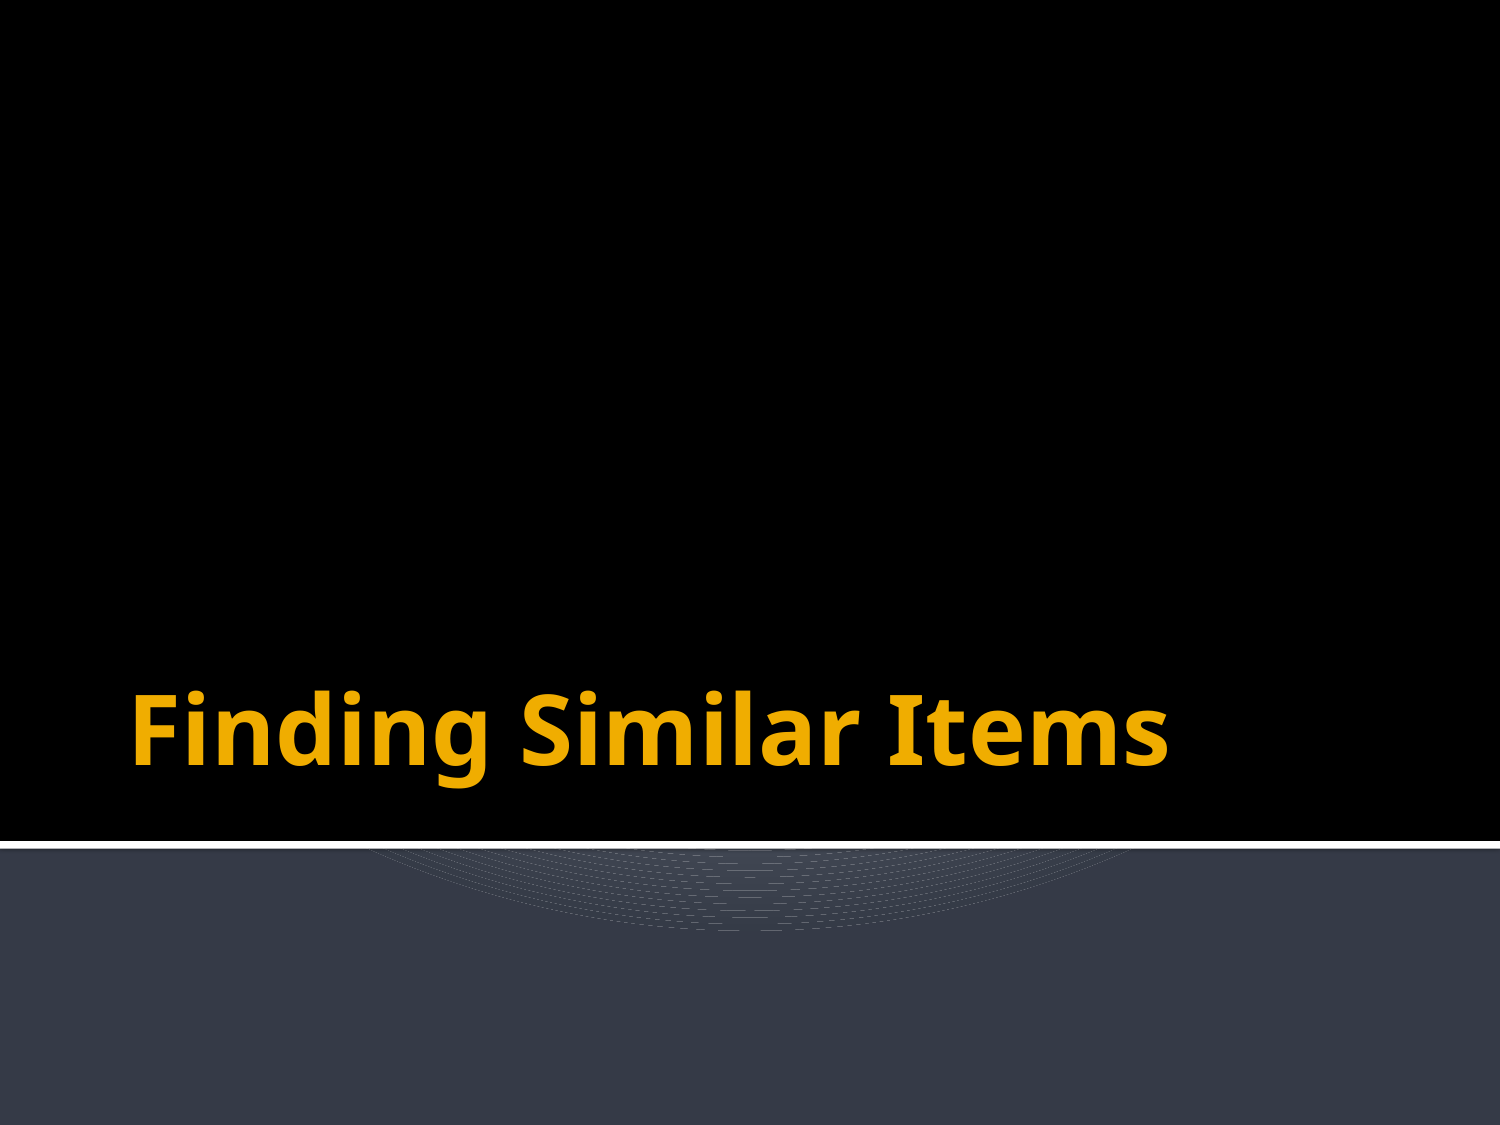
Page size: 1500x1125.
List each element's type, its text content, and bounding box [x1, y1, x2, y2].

title Finding Similar Items [112, 550, 1438, 825]
